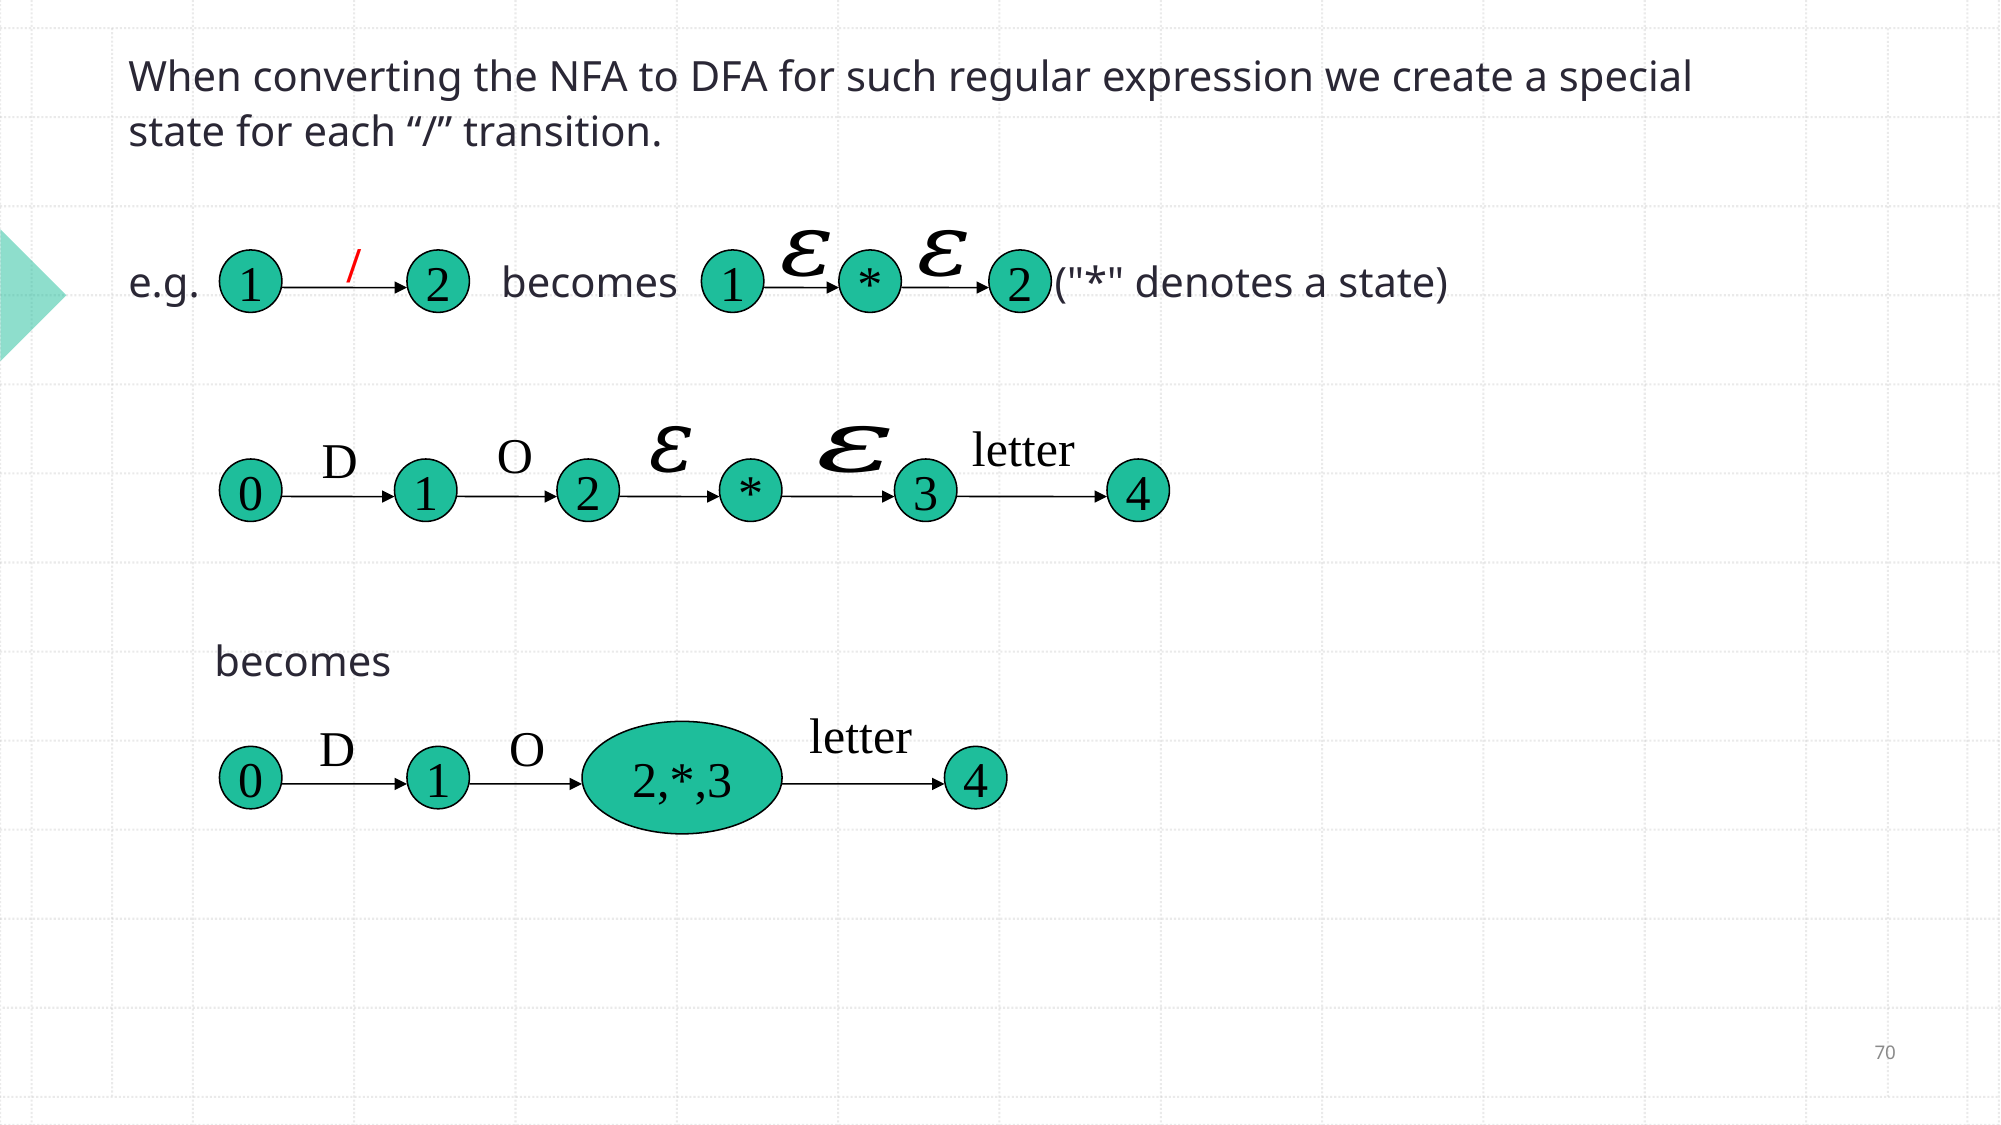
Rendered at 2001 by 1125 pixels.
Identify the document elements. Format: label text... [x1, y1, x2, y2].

slide_number 70 [1805, 1019, 1966, 1089]
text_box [219, 396, 1170, 522]
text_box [219, 696, 1007, 834]
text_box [701, 199, 1052, 313]
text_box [219, 224, 470, 313]
list When converting the NFA to DFA for such regular expression we create a special state for each “/” transition. e.g. becomes ("*" denotes a state) becomes [113, 36, 1808, 969]
